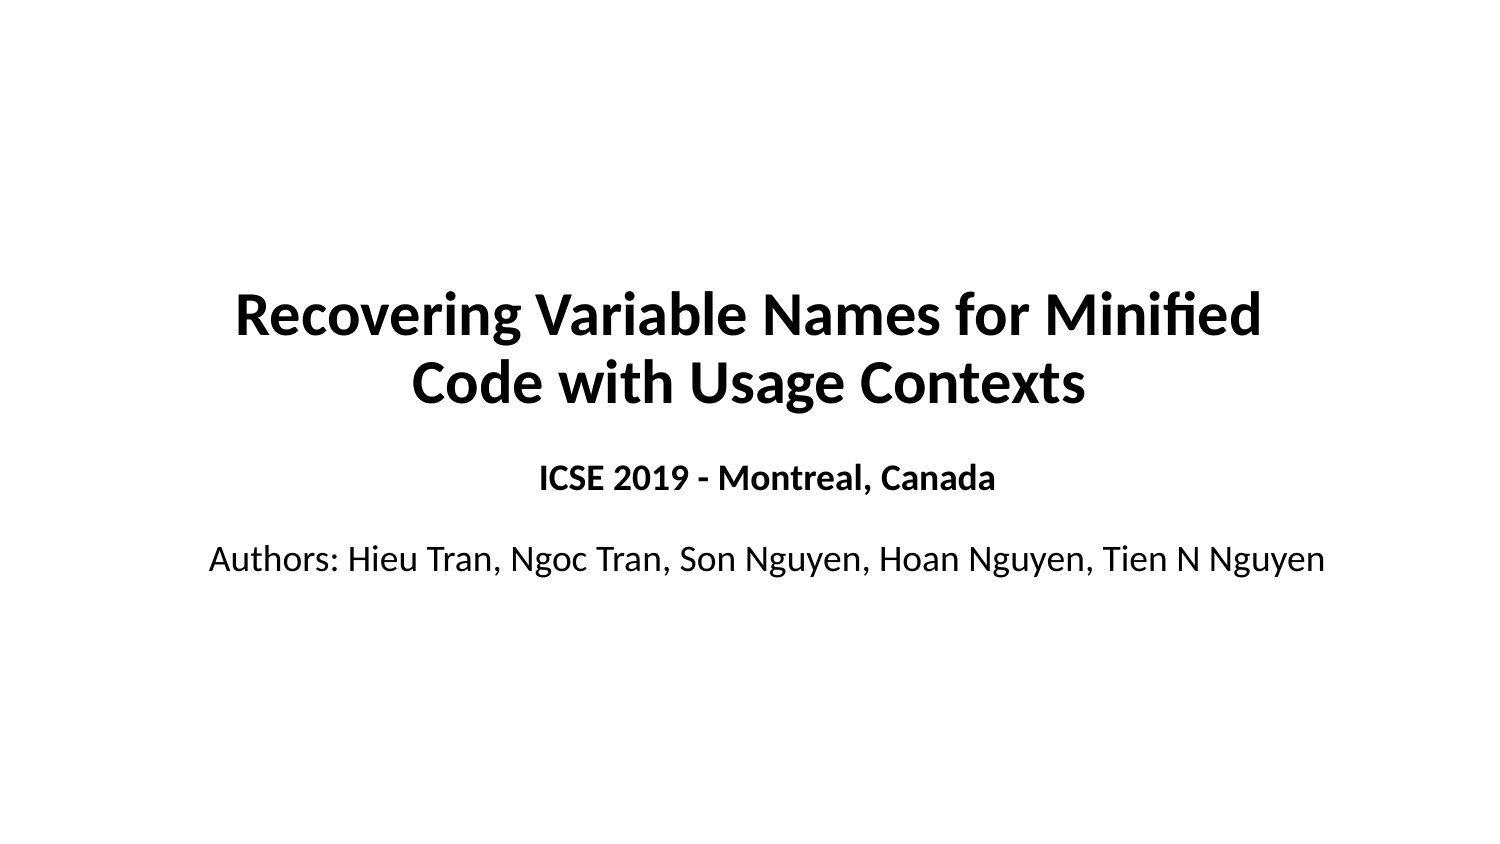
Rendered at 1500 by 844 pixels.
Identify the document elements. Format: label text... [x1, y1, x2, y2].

subtitle ICSE 2019 - Montreal, Canada Authors: Hieu Tran, Ngoc Tran, Son Nguyen, Hoan Nguyen, Tien N Nguyen [187, 443, 1349, 647]
title Recovering Variable Names for Minified Code with Usage Contexts [187, 138, 1313, 432]
